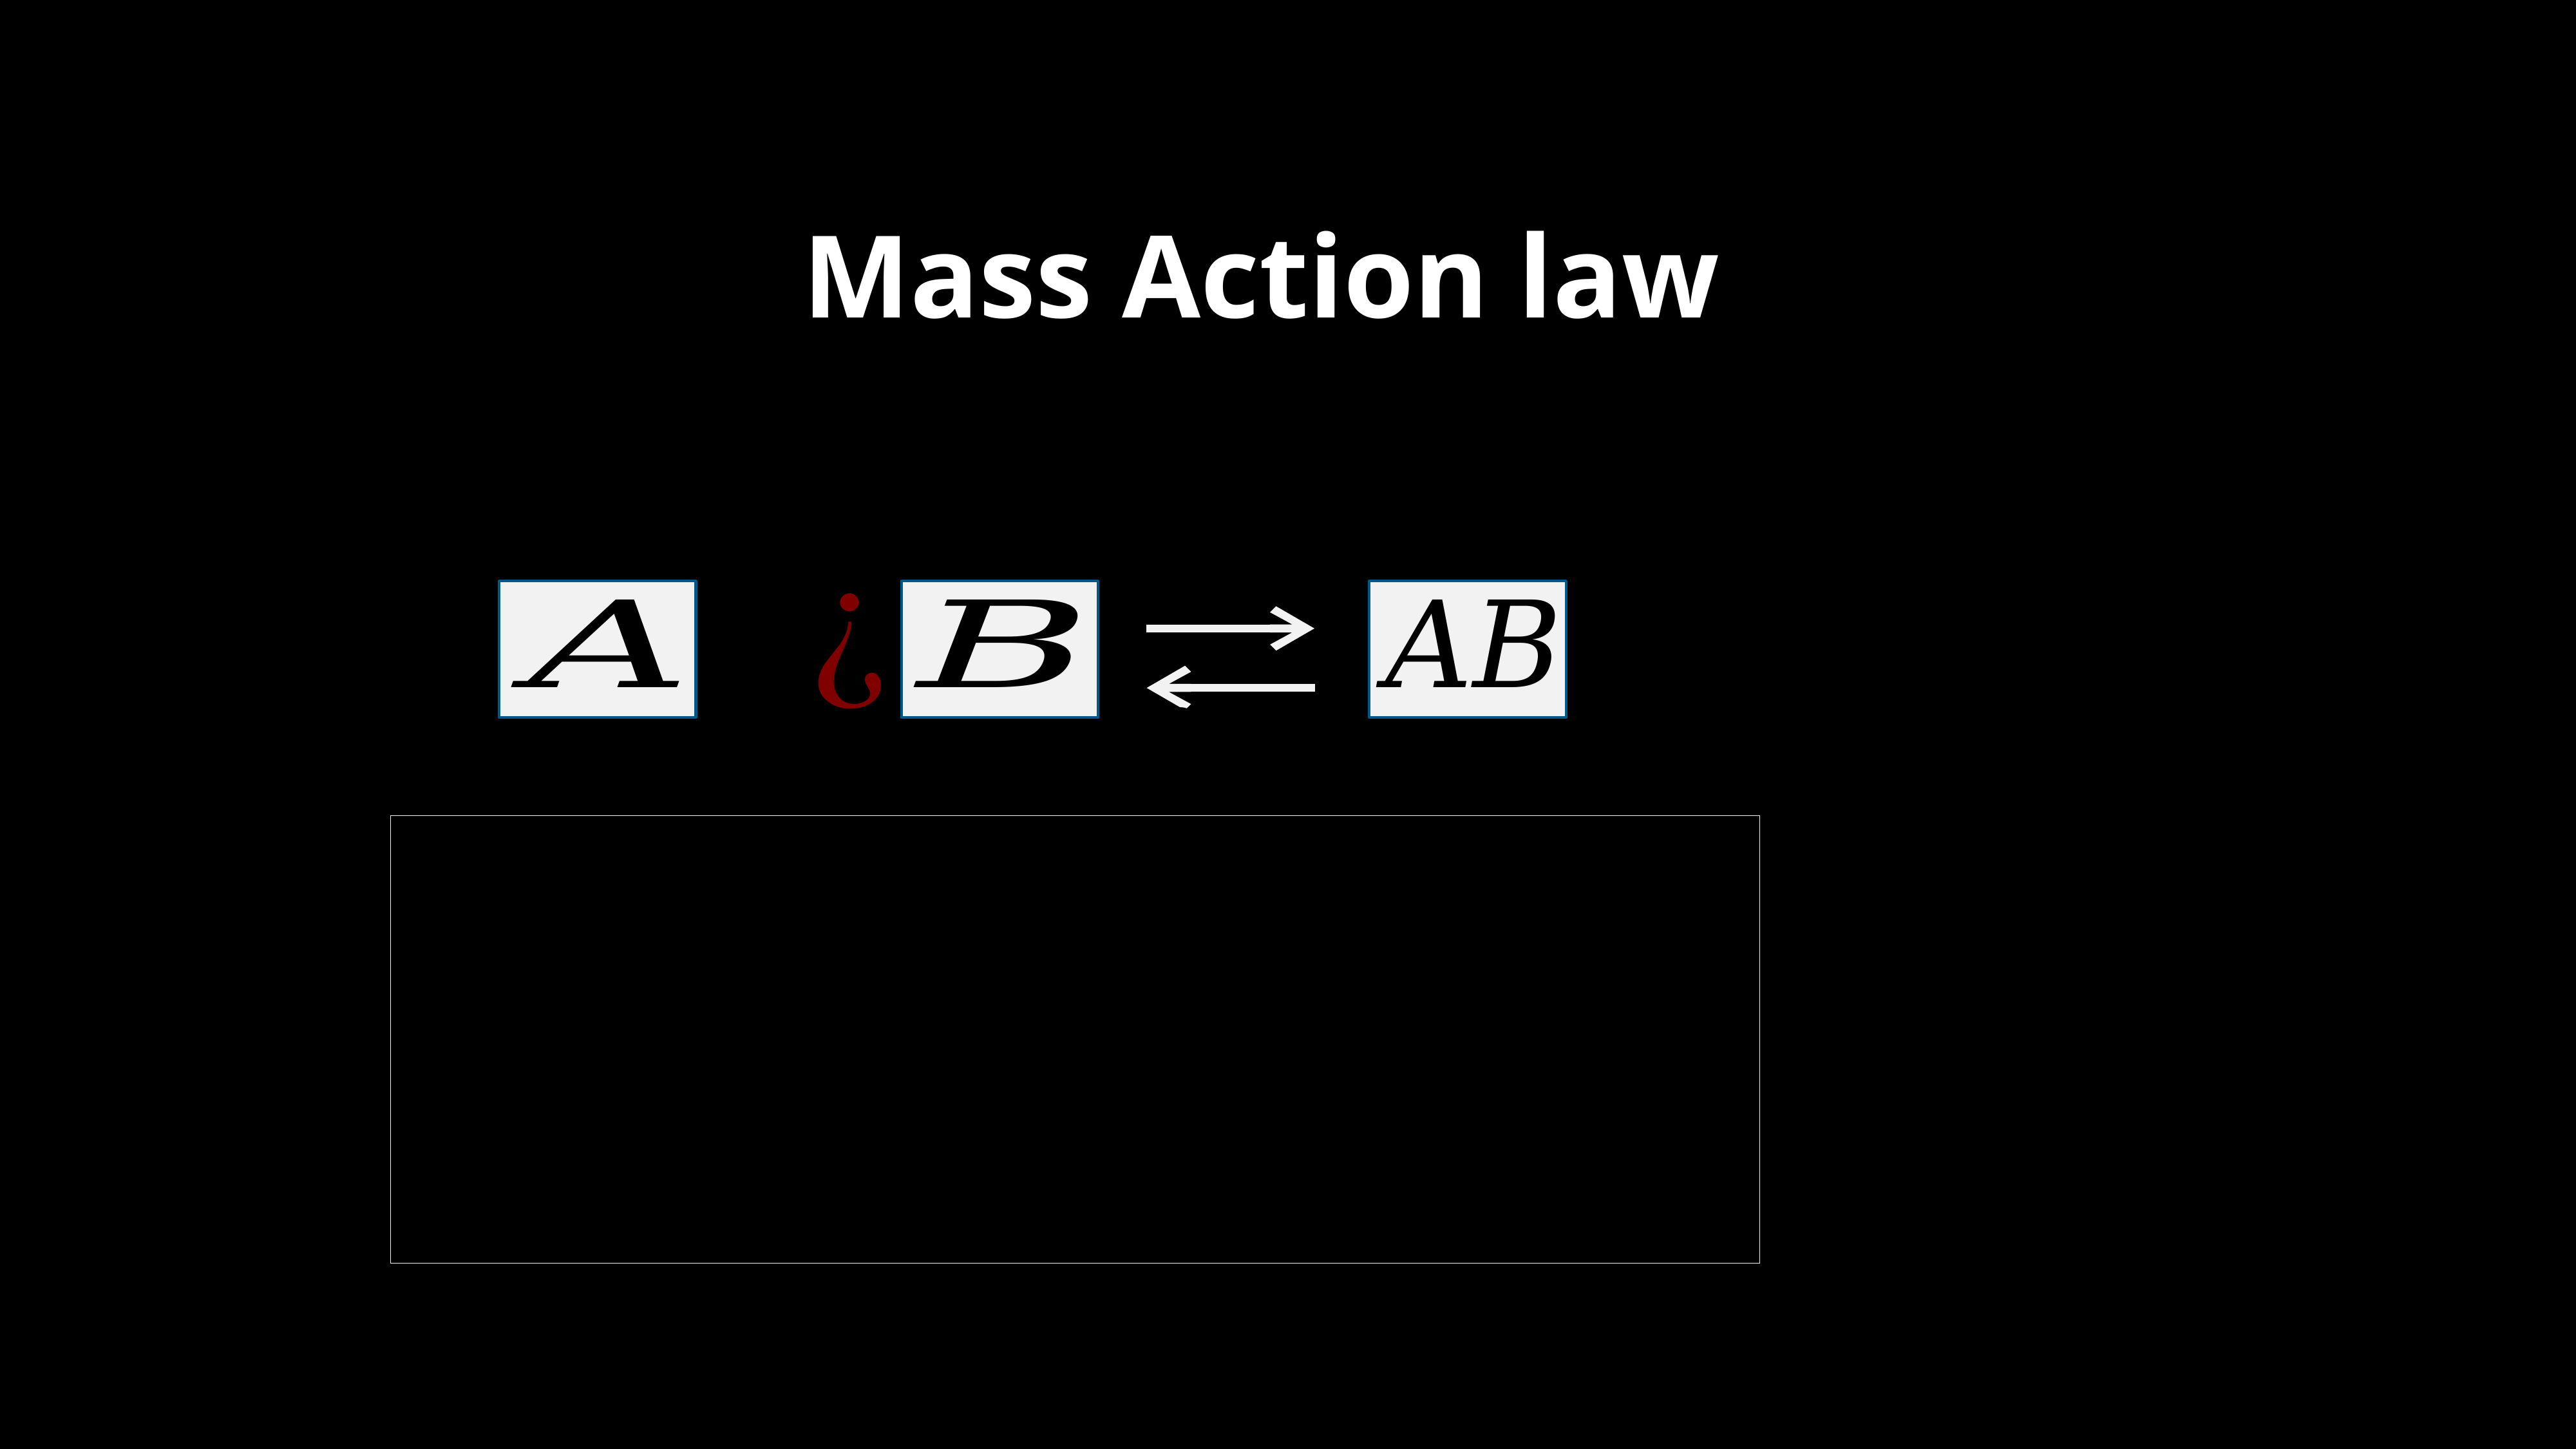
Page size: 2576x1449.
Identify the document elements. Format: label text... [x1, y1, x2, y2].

list Mass Action law [100, 80, 2422, 490]
